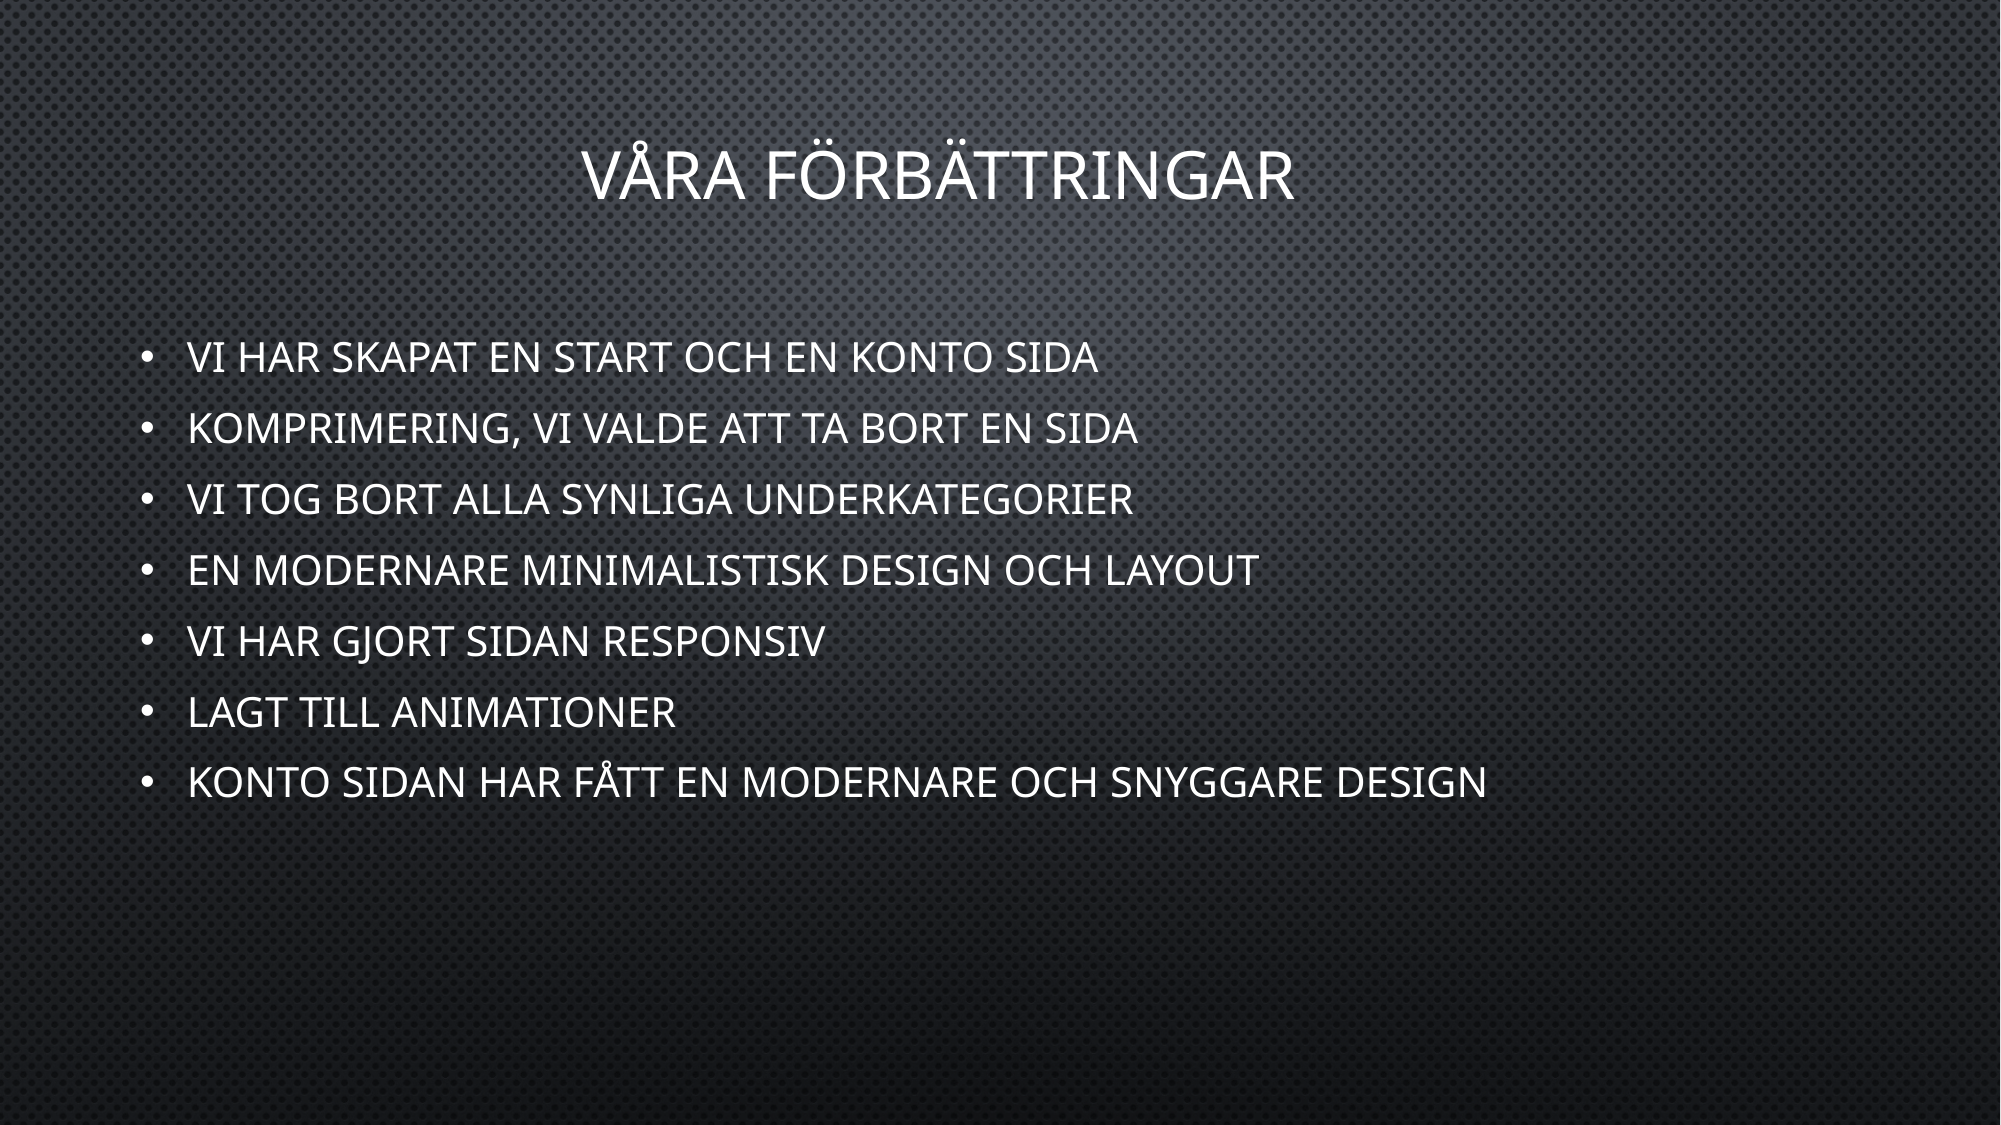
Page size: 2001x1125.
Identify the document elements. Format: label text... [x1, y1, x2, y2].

title Våra förbättringar [187, 99, 1813, 149]
list Vi har skapat en start och en konto sida Komprimering, vi valde att ta bort en sida Vi tog bort alla synliga underkategorier En modernare minimalistisk design och layout Vi har gjort sidan responsiv Lagt till animationer Konto sidan har fått en modernare och snyggare design [125, 149, 1813, 988]
